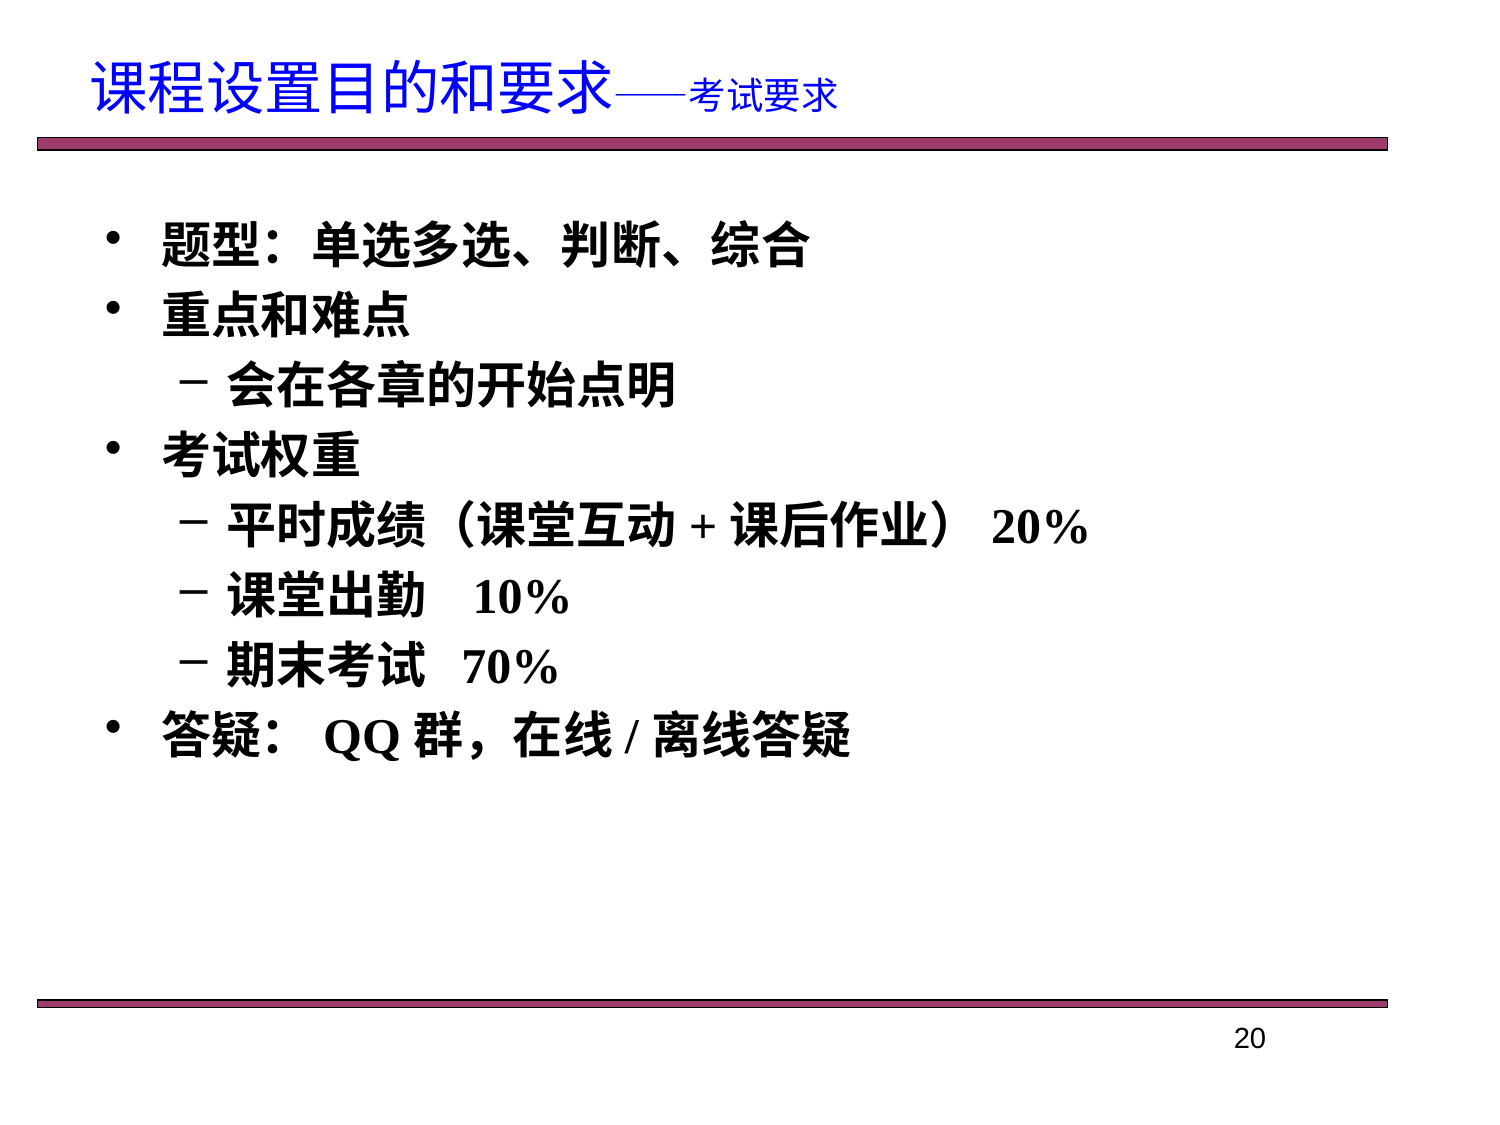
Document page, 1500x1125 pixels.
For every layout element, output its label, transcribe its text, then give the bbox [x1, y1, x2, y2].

text_box 课程设置目的和要求——考试要求 [75, 43, 1176, 183]
text_box 题型：单选多选、判断、综合 重点和难点 会在各章的开始点明 考试权重 平时成绩（课堂互动+课后作业）20% 课堂出勤 10% 期末考试 70% 答疑：QQ群，在线/离线答疑 [90, 205, 1471, 1000]
slide_number 20 [1074, 1012, 1425, 1075]
